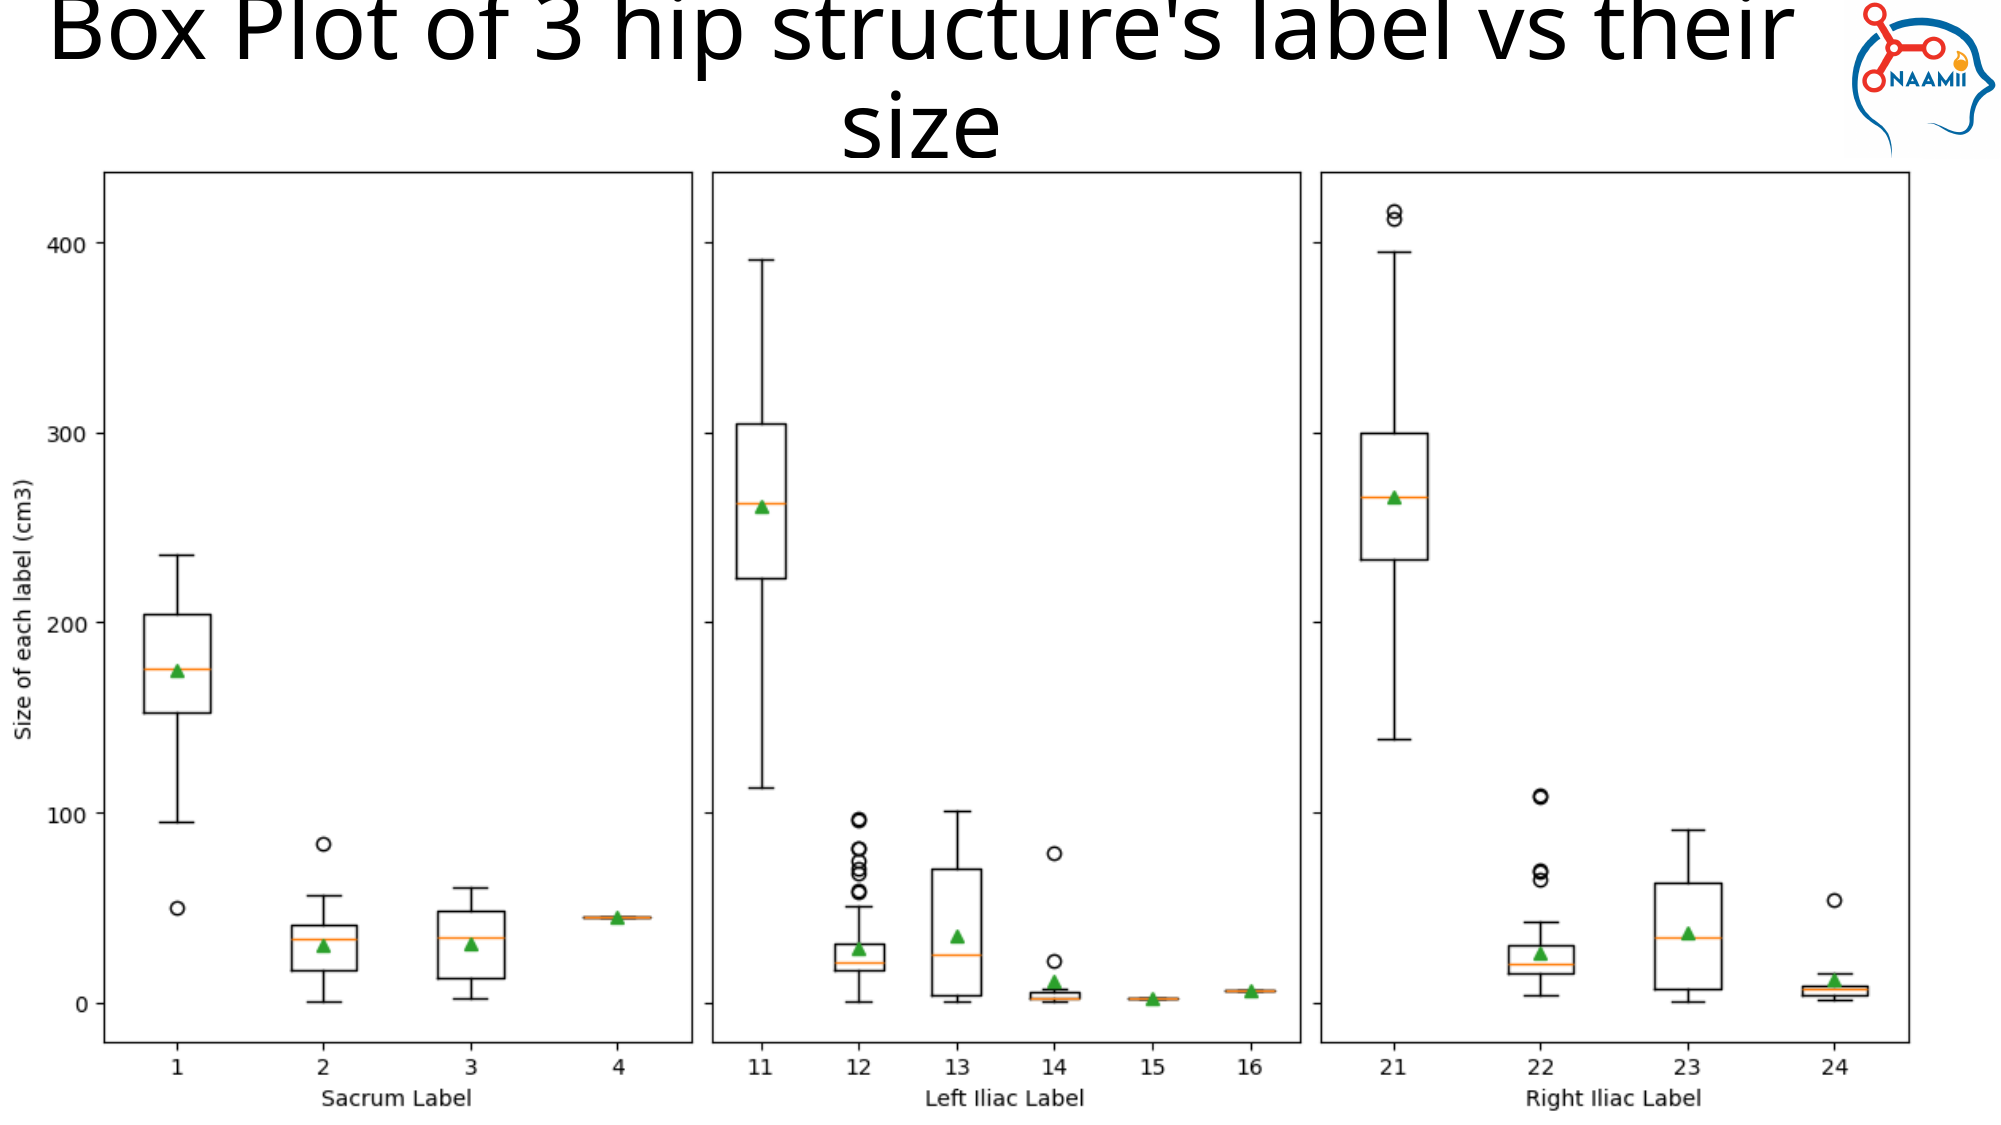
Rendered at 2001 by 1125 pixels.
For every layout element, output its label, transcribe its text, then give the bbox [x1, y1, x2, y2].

title Box Plot of 3 hip structure's label vs their size [0, 0, 1844, 158]
picture [0, 0, 2000, 1125]
